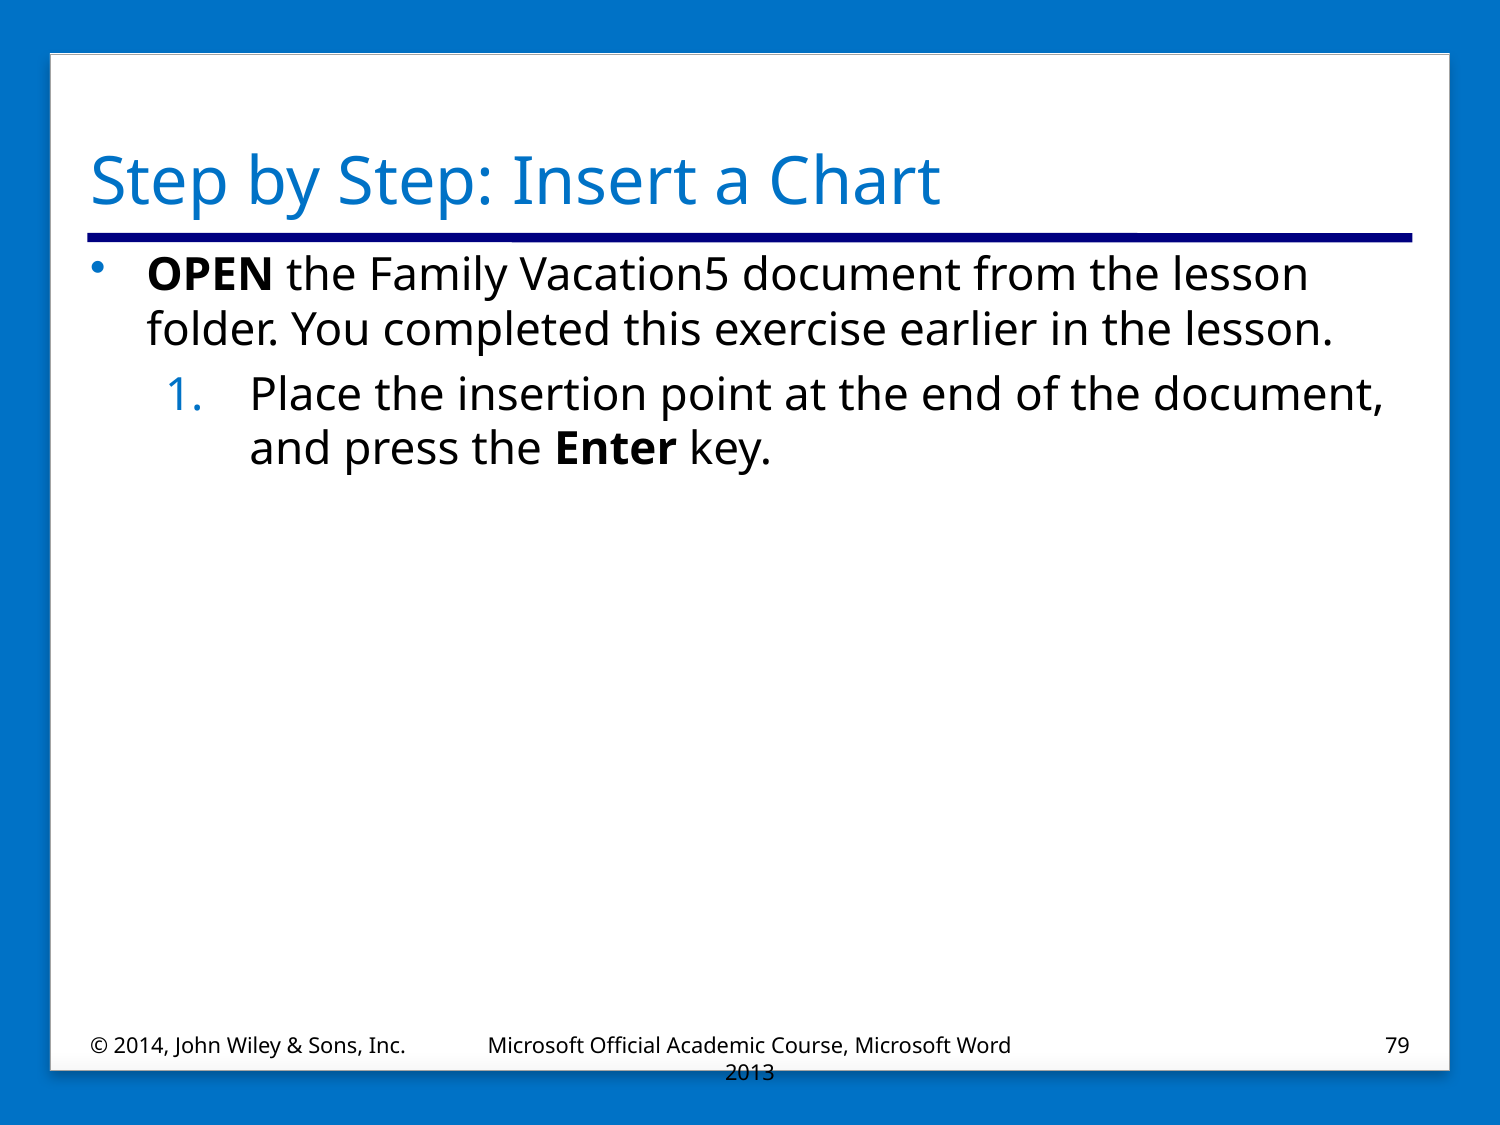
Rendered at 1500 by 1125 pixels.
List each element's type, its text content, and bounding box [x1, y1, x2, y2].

list OPEN the Family Vacation5 document from the lesson folder. You completed this exercise earlier in the lesson. Place the insertion point at the end of the document, and press the Enter key. [75, 237, 1425, 1063]
title Step by Step: Insert a Chart [74, 74, 1426, 226]
slide_number 79 [1074, 1024, 1426, 1103]
slide_number © 2014, John Wiley & Sons, Inc. [74, 1024, 426, 1103]
footer Microsoft Official Academic Course, Microsoft Word 2013 [449, 1024, 1051, 1103]
